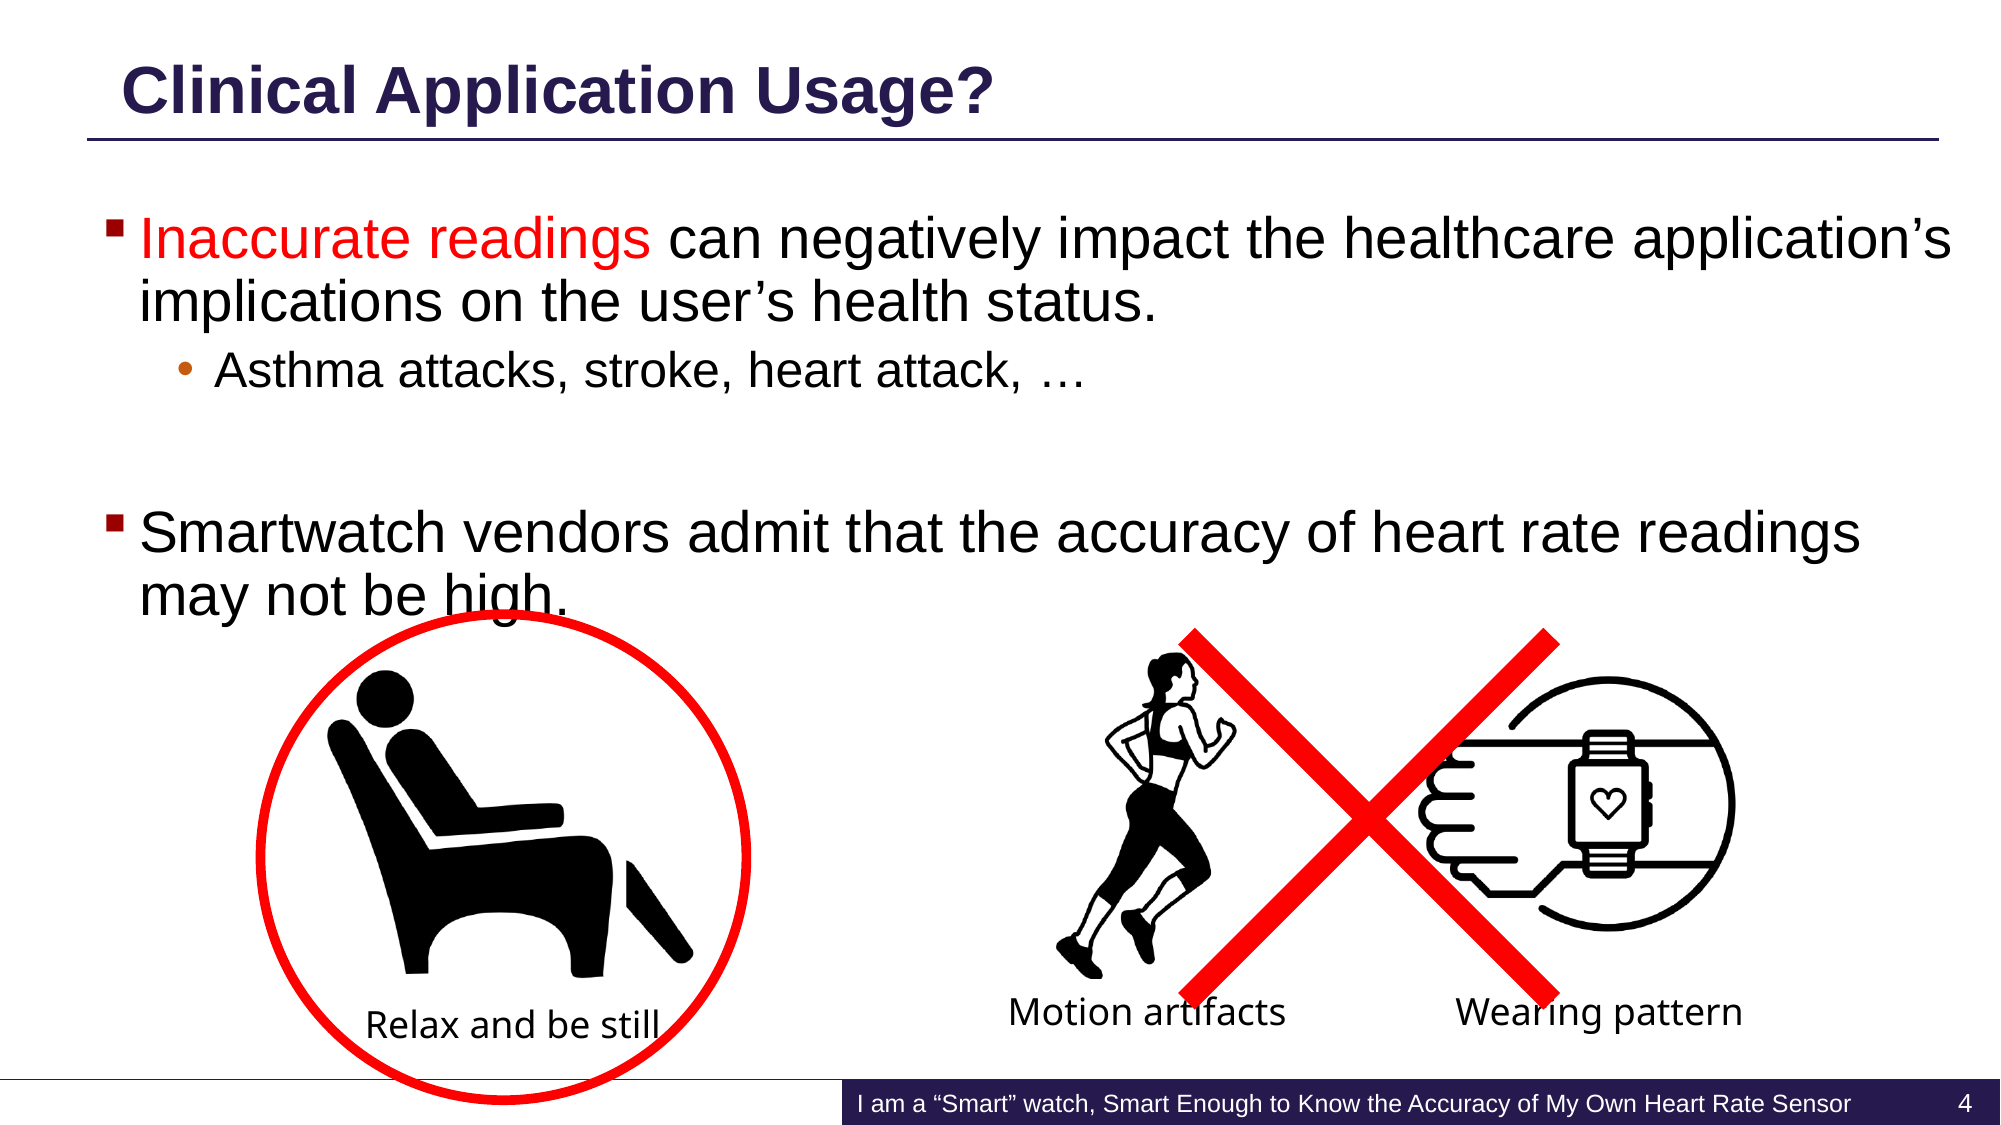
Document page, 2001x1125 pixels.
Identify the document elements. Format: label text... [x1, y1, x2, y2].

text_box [255, 609, 752, 1106]
list Inaccurate readings can negatively impact the healthcare application’s implications on the user’s health status. Asthma attacks, stroke, heart attack, … Smartwatch vendors admit that the accuracy of heart rate readings may not be high. [86, 200, 1987, 972]
slide_number 4 [1904, 1079, 1988, 1125]
footer I am a “Smart” watch, Smart Enough to Know the Accuracy of My Own Heart Rate Sensor [842, 1079, 1904, 1125]
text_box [995, 560, 1755, 1077]
title Clinical Application Usage? [106, 48, 1960, 171]
